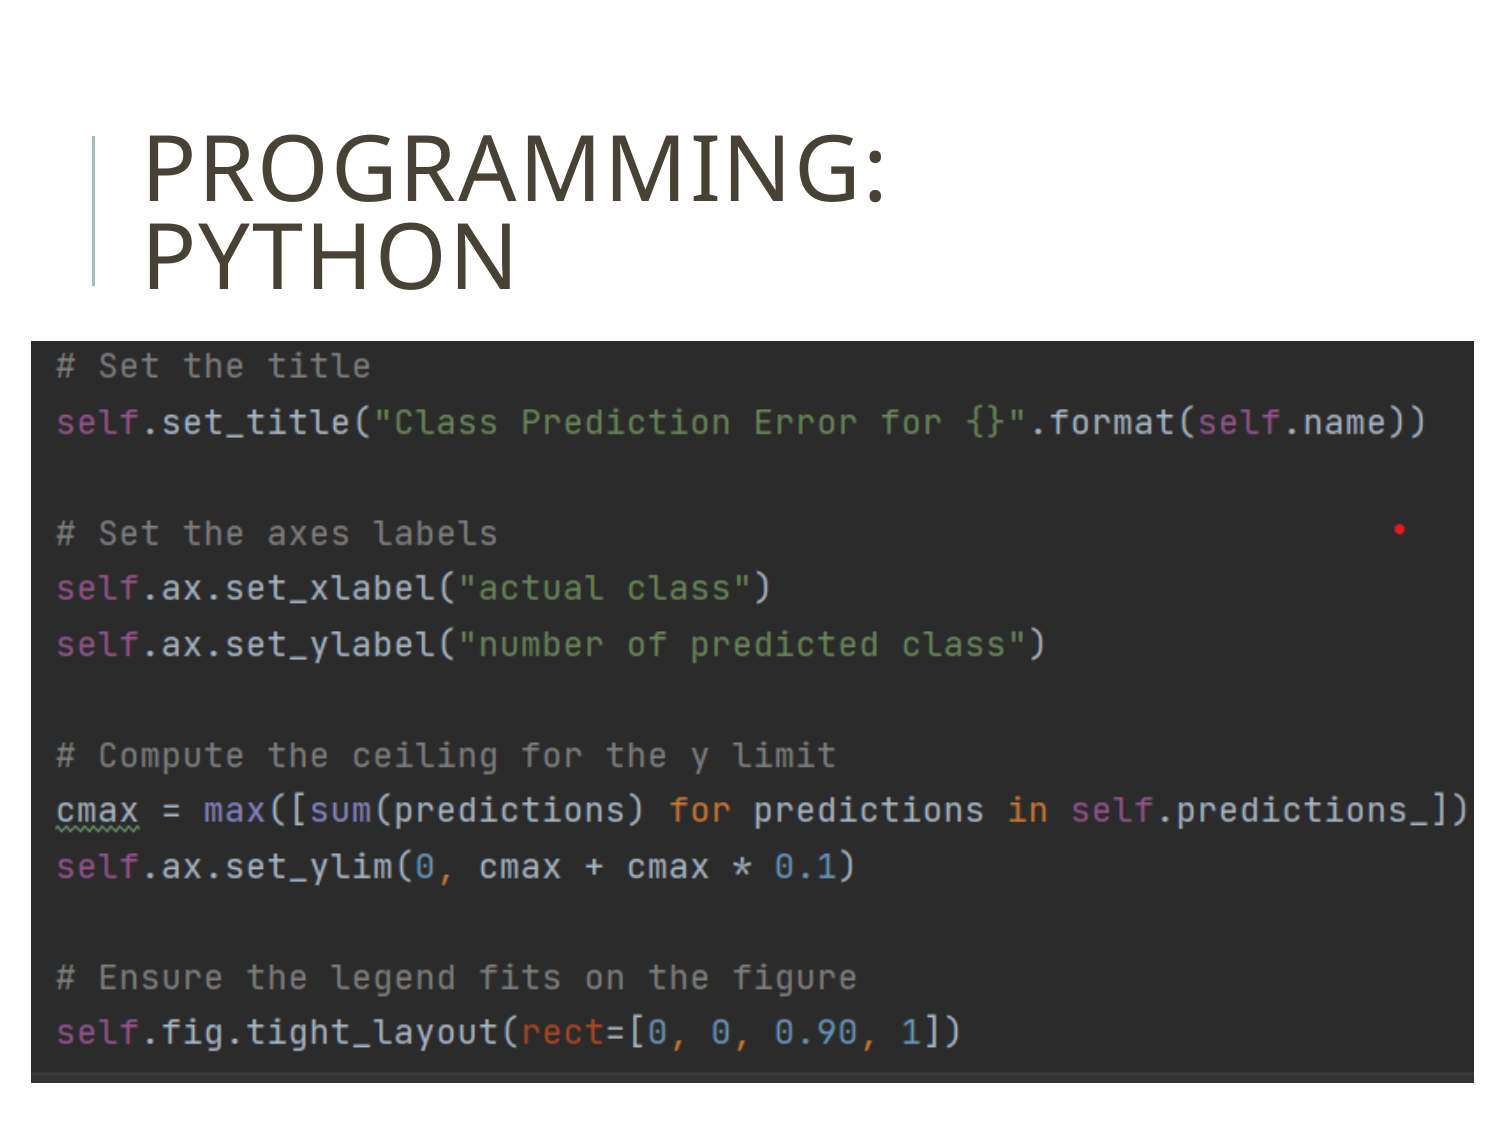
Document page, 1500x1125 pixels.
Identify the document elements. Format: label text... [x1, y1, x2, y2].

picture [31, 341, 1474, 1084]
title Programming: Python [126, 96, 1322, 336]
